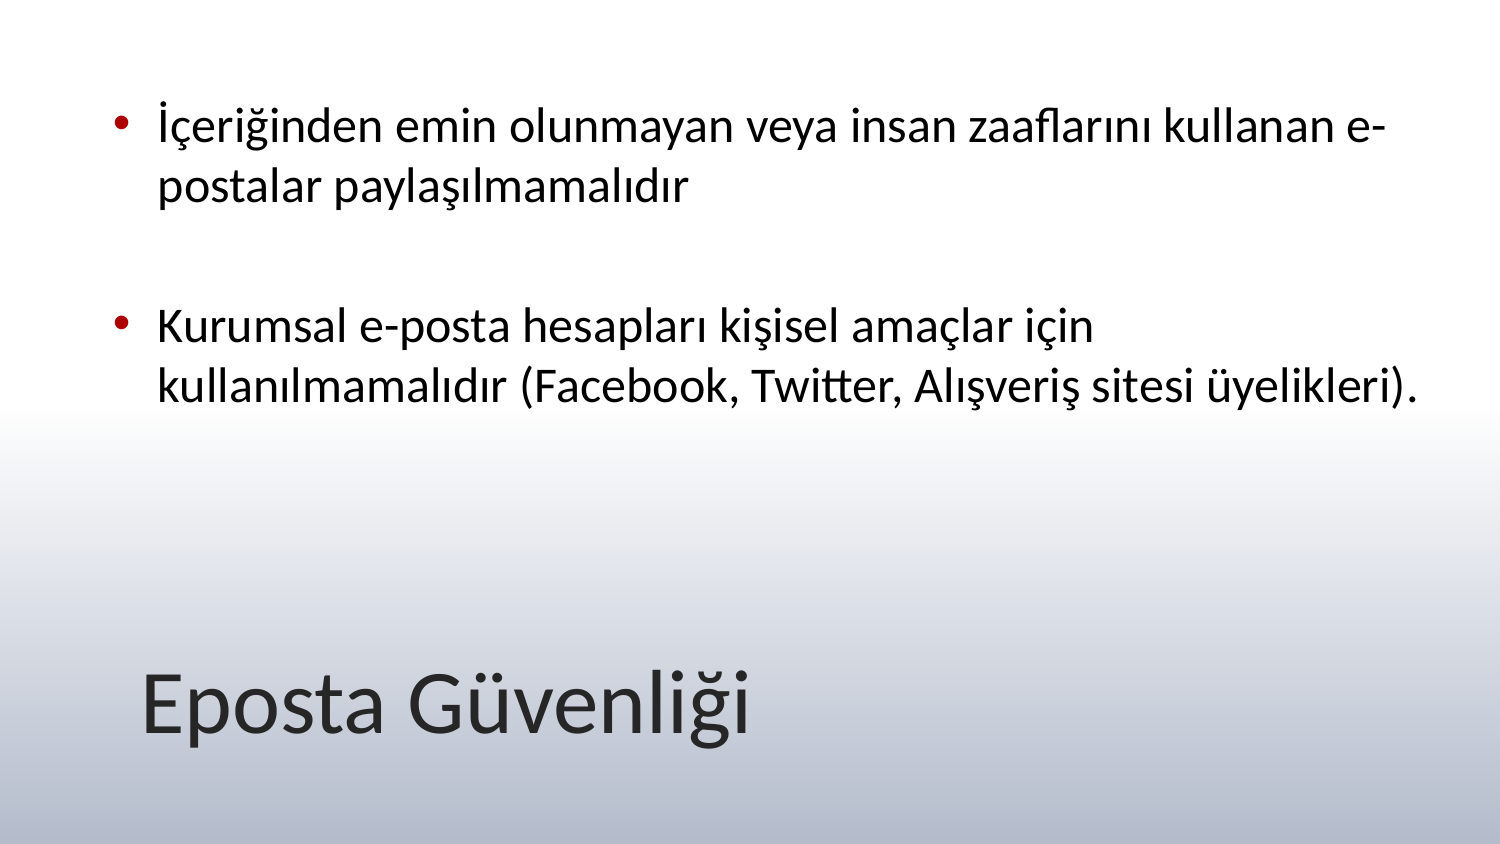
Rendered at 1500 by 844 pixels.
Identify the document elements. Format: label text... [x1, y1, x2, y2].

title Eposta Güvenliği [125, 634, 1238, 760]
text_box İçeriğinden emin olunmayan veya insan zaaflarını kullanan e-postalar paylaşılmamalıdır Kurumsal e-posta hesapları kişisel amaçlar için kullanılmamalıdır (Facebook, Twitter, Alışveriş sitesi üyelikleri). [98, 85, 1471, 490]
